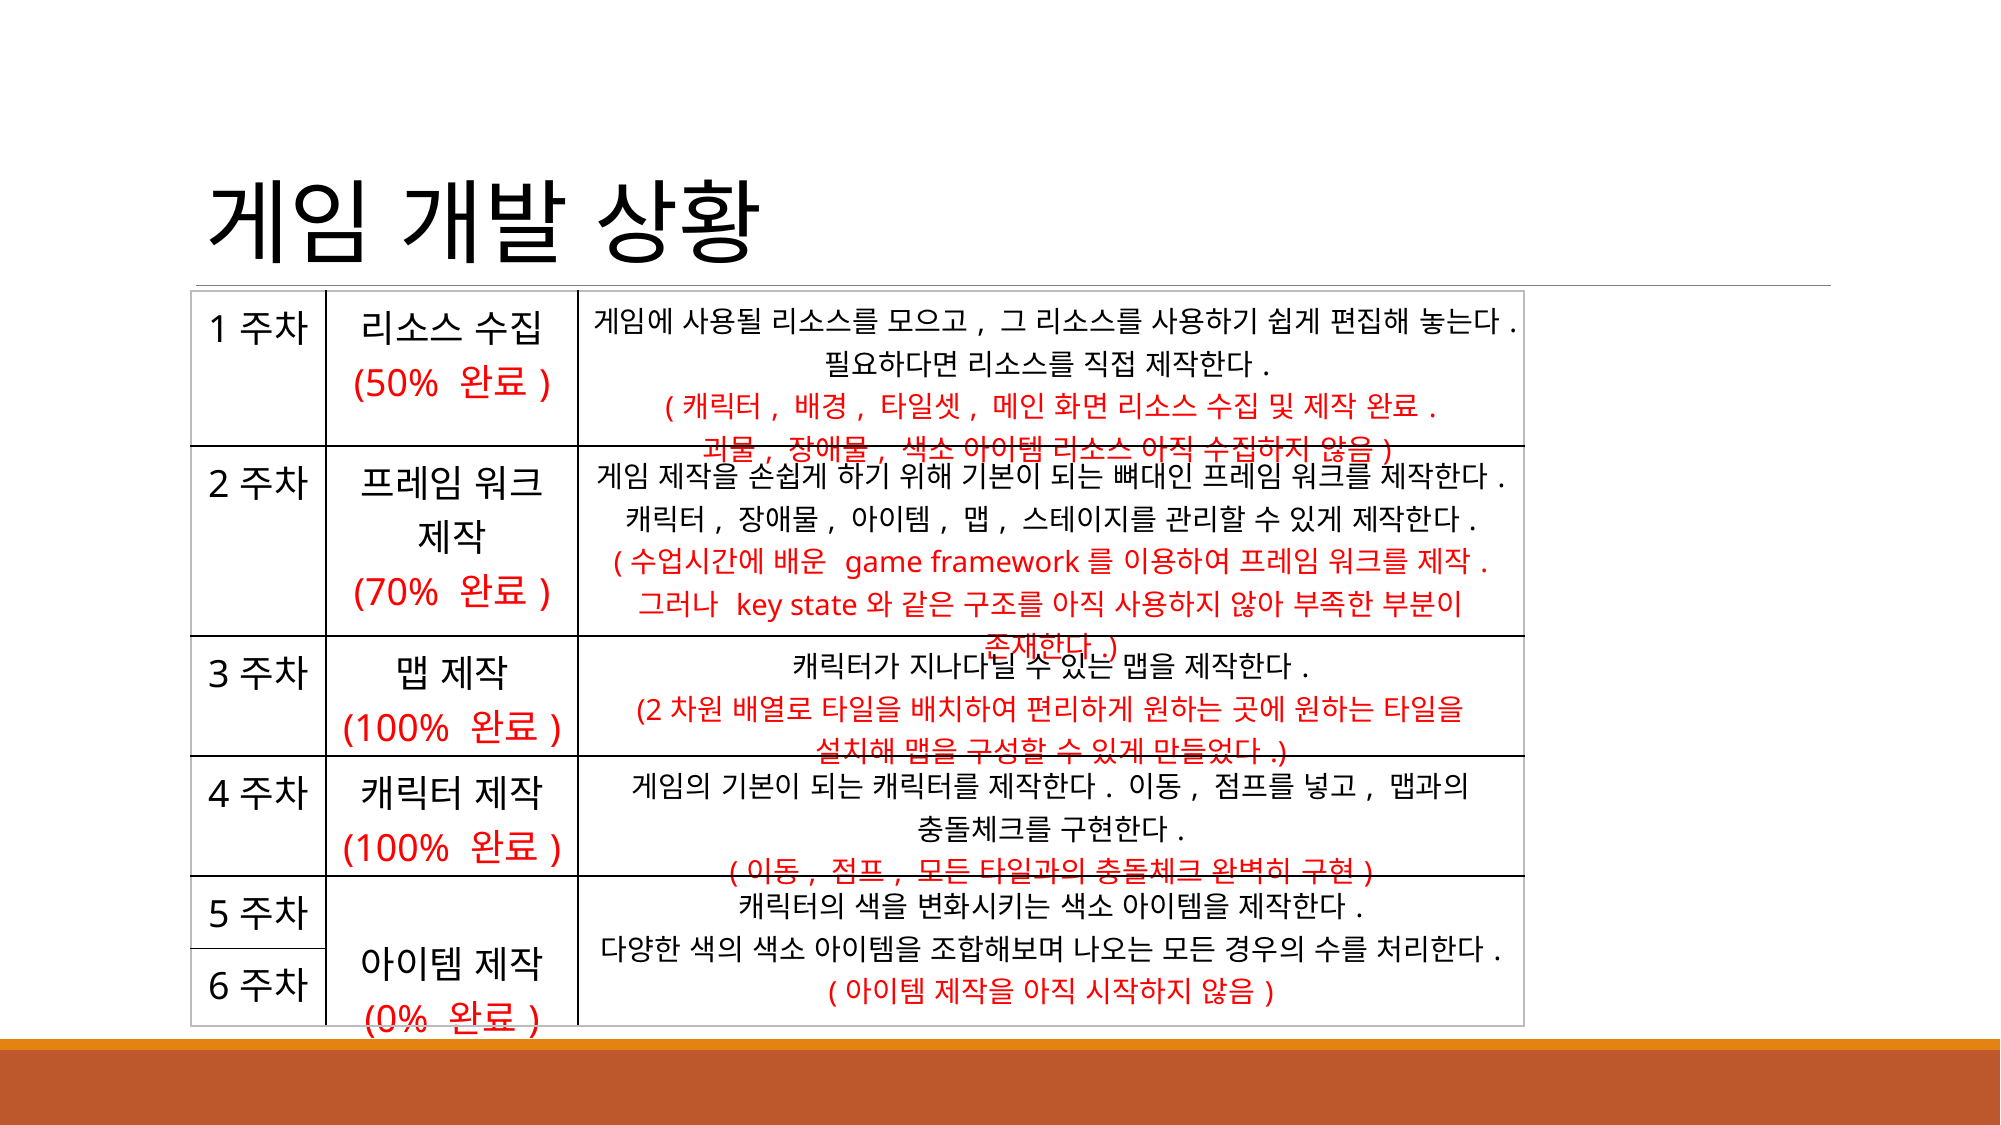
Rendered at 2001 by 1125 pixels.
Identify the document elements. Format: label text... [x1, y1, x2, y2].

table_cell 6주차 [192, 949, 325, 1025]
table_cell 4주차 [192, 757, 325, 875]
table_cell 캐릭터 제작 (100% 완료) [327, 757, 577, 875]
table_header 게임에 사용될 리소스를 모으고, 그 리소스를 사용하기 쉽게 편집해 놓는다. 필요하다면 리소스를 직접 제작한다. (캐릭터, 배경, 타일셋, 메인 화면 리소스 수집 및 제작 완료. 괴물, 장애물, 색소 아이템 리소스 아직 수집하지 않음) [579, 292, 1523, 445]
table_header 1주차 [192, 292, 325, 445]
table_cell 게임 제작을 손쉽게 하기 위해 기본이 되는 뼈대인 프레임 워크를 제작한다. 캐릭터, 장애물, 아이템, 맵, 스테이지를 관리할 수 있게 제작한다. (수업시간에 배운 game framework를 이용하여 프레임 워크를 제작. 그러나 key state와 같은 구조를 아직 사용하지 않아 부족한 부분이 존재한다.) [579, 447, 1523, 635]
table_cell 캐릭터가 지나다닐 수 있는 맵을 제작한다. (2차원 배열로 타일을 배치하여 편리하게 원하는 곳에 원하는 타일을 설치해 맵을 구성할 수 있게 만들었다.) [579, 637, 1523, 755]
table_cell 2주차 [192, 447, 325, 635]
table_cell 5주차 [192, 877, 325, 948]
table_cell 3주차 [192, 637, 325, 755]
text_box 게임 개발 상황 [190, 157, 1773, 282]
table_cell 아이템 제작 (0% 완료) [327, 877, 577, 1025]
table_header 리소스 수집 (50% 완료) [327, 292, 577, 445]
table_cell 캐릭터의 색을 변화시키는 색소 아이템을 제작한다. 다양한 색의 색소 아이템을 조합해보며 나오는 모든 경우의 수를 처리한다. (아이템 제작을 아직 시작하지 않음) [579, 877, 1523, 1025]
table_cell 게임의 기본이 되는 캐릭터를 제작한다. 이동, 점프를 넣고, 맵과의 충돌체크를 구현한다. (이동, 점프, 모든 타일과의 충돌체크 완벽히 구현) [579, 757, 1523, 875]
table_cell 프레임 워크 제작 (70% 완료) [327, 447, 577, 635]
table_cell 맵 제작 (100% 완료) [327, 637, 577, 755]
